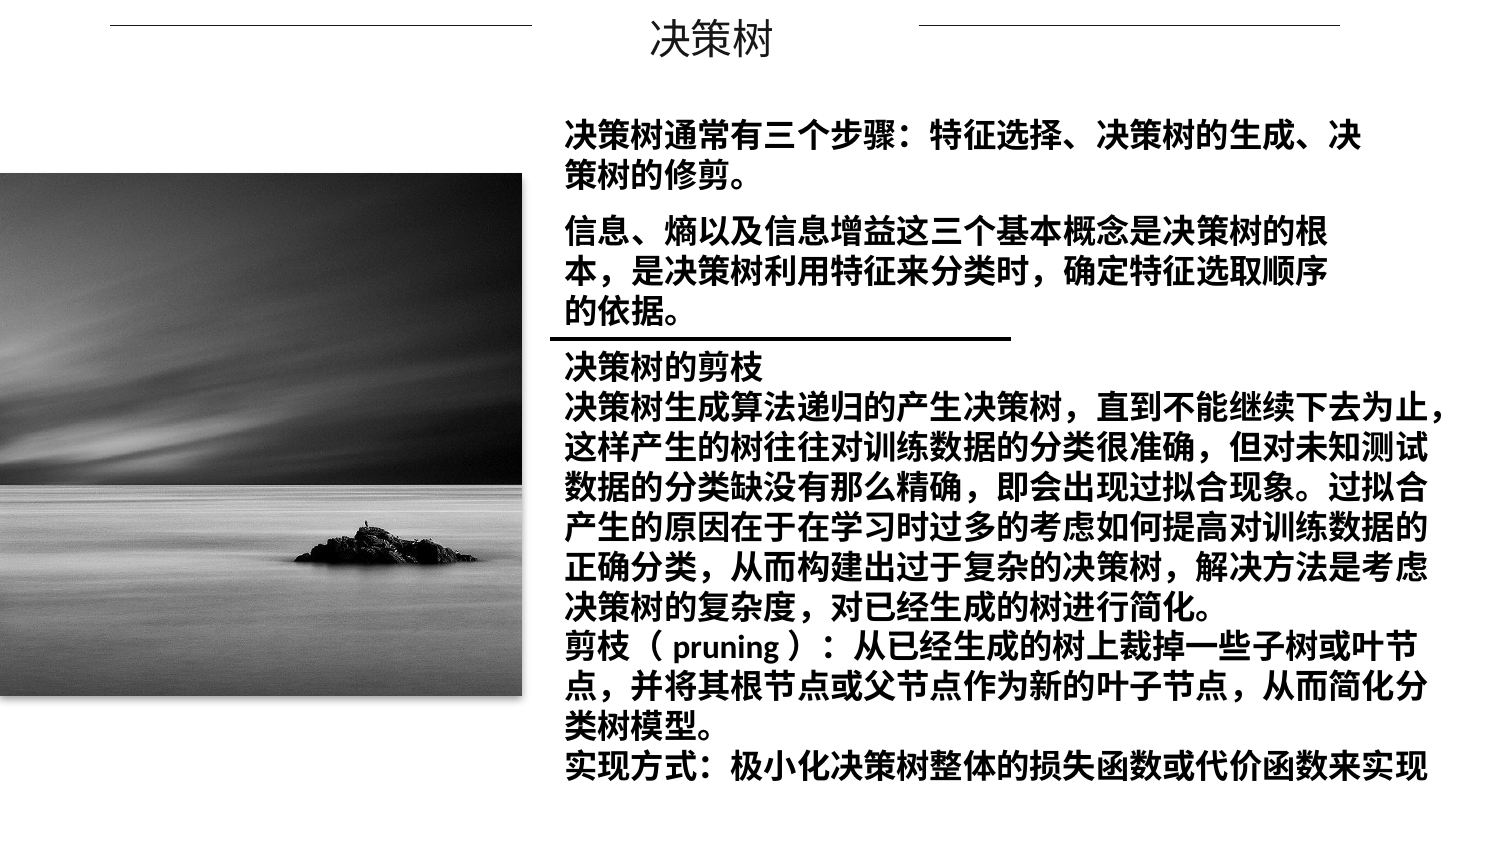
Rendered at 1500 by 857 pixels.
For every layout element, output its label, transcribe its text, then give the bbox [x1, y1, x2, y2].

text_box 决策树 [634, 5, 790, 70]
text_box 决策树通常有三个步骤：特征选择、决策树的生成、决策树的修剪。 [549, 106, 1403, 201]
picture [0, 173, 522, 696]
text_box 信息、熵以及信息增益这三个基本概念是决策树的根本，是决策树利用特征来分类时，确定特征选取顺序的依据。 [549, 202, 1363, 338]
text_box 决策树的剪枝 决策树生成算法递归的产生决策树，直到不能继续下去为止，这样产生的树往往对训练数据的分类很准确，但对未知测试数据的分类缺没有那么精确，即会出现过拟合现象。过拟合产生的原因在于在学习时过多的考虑如何提高对训练数据的正确分类，从而构建出过于复杂的决策树，解决方法是考虑决策树的复杂度，对已经生成的树进行简化。 剪枝（pruning）：从已经生成的树上裁掉一些子树或叶节点，并将其根节点或父节点作为新的叶子节点，从而简化分类树模型。 实现方式：极小化决策树整体的损失函数或代价函数来实现 [549, 338, 1447, 793]
